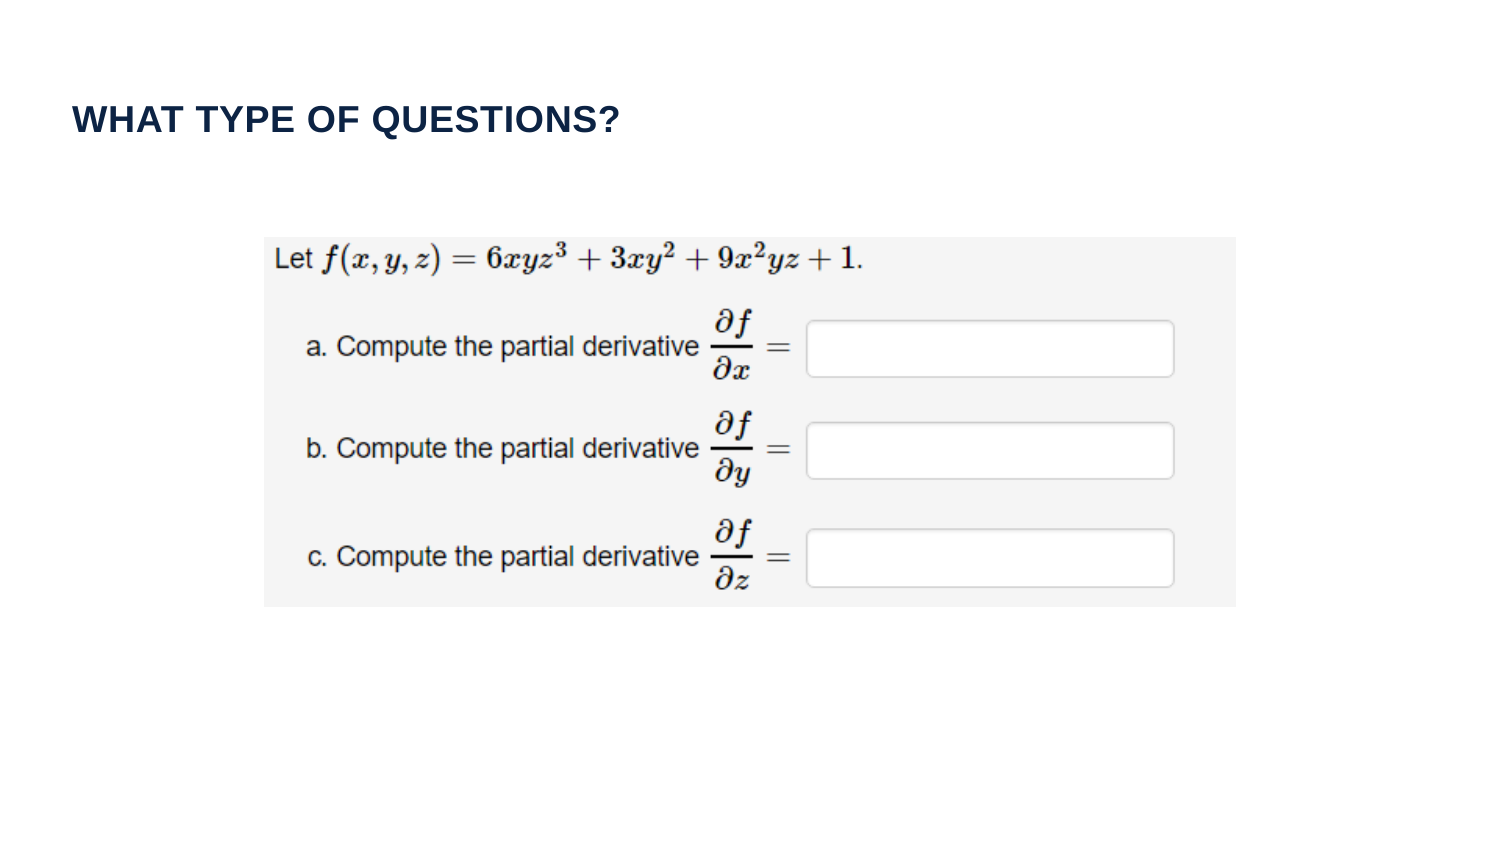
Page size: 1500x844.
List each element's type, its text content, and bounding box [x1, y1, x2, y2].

list What TYPE OF Questions? [72, 67, 1329, 170]
picture [263, 237, 1237, 607]
